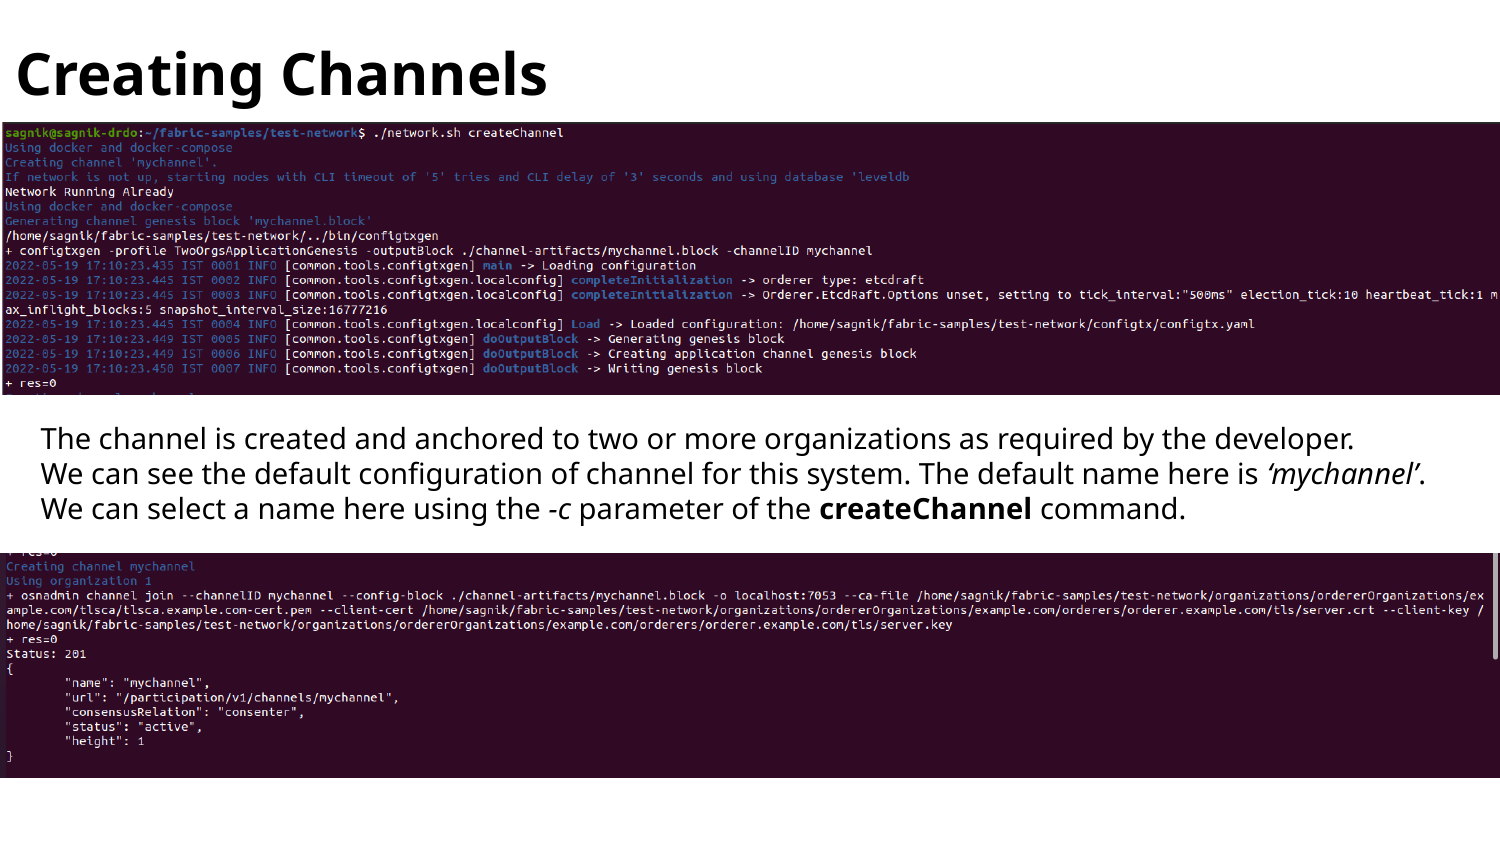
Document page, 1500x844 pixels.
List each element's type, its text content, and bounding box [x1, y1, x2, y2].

text_box Creating Channels [0, 22, 641, 122]
picture [2, 121, 1500, 395]
text_box The channel is created and anchored to two or more organizations as required by the developer. We can see the default configuration of channel for this system. The default name here is ‘mychannel’. We can select a name here using the -c parameter of the createChannel command. [25, 405, 1459, 541]
picture [0, 553, 1500, 778]
